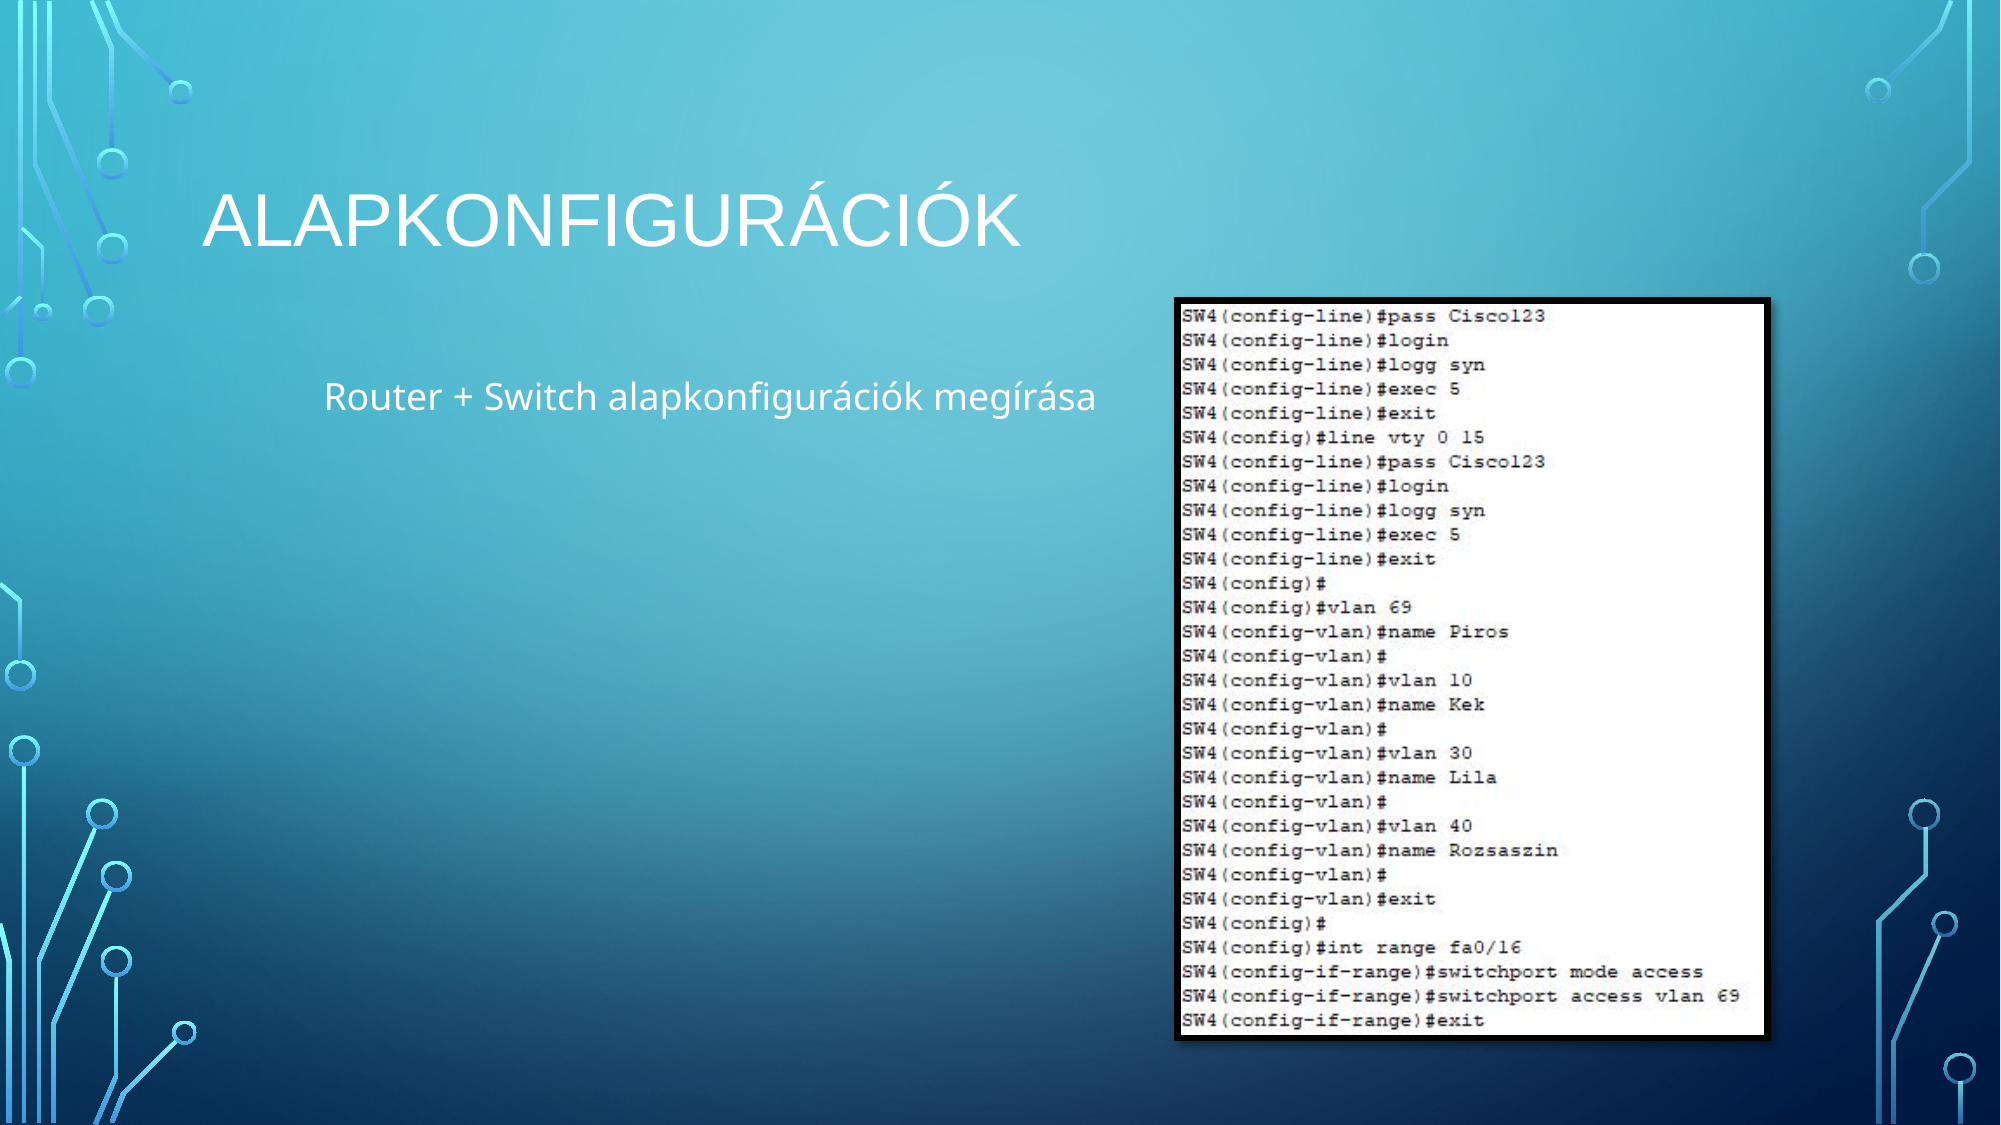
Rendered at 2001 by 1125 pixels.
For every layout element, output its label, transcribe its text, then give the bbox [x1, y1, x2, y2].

title Alapkonfigurációk [187, 101, 1813, 344]
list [1180, 303, 1765, 1035]
text_box Router + Switch alapkonfigurációk megírása [308, 365, 1180, 515]
